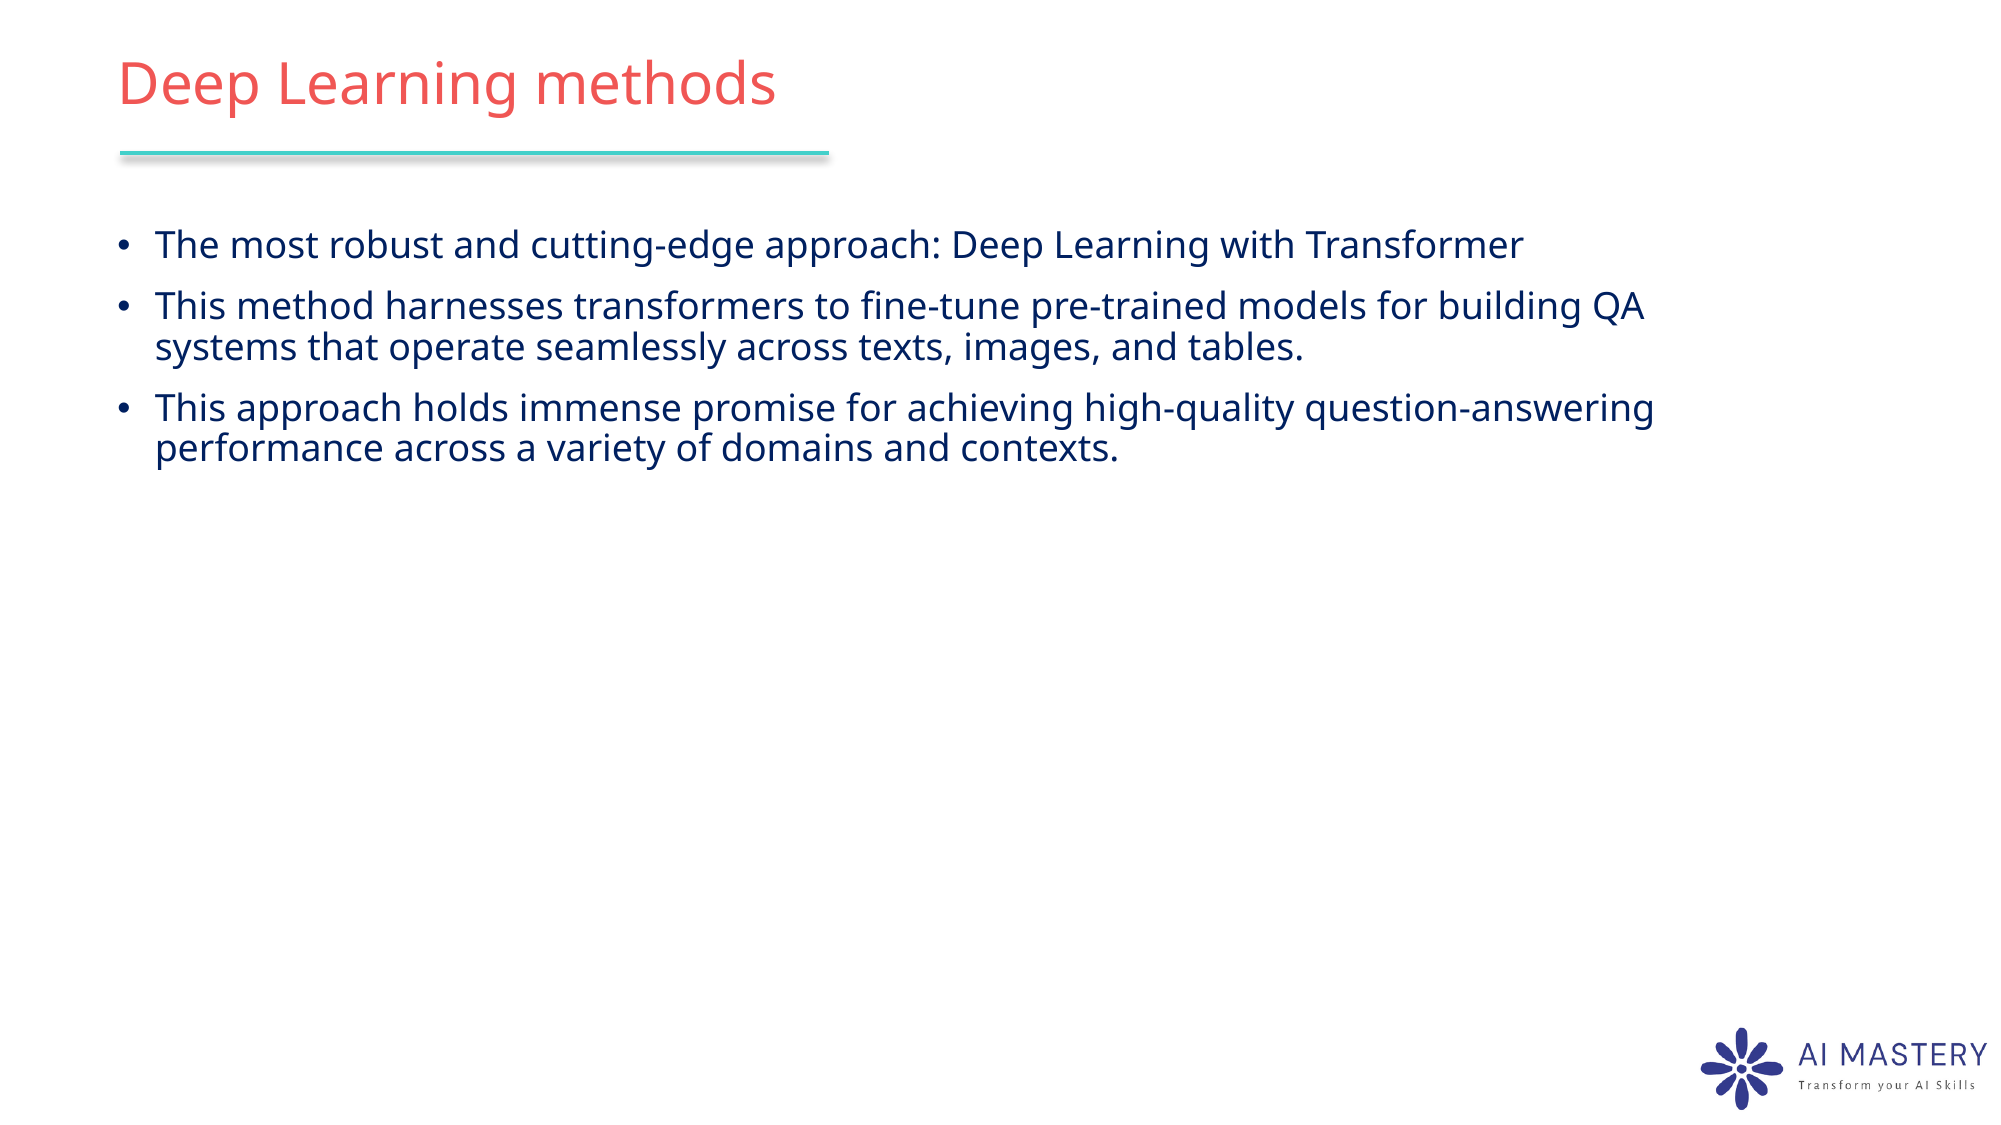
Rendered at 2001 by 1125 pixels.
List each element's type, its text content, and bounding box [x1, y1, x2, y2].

picture [1687, 1013, 2000, 1125]
list The most robust and cutting-edge approach: Deep Learning with Transformer This method harnesses transformers to fine-tune pre-trained models for building QA systems that operate seamlessly across texts, images, and tables. This approach holds immense promise for achieving high-quality question-answering performance across a variety of domains and contexts. [102, 218, 1781, 1098]
title Deep Learning methods [102, 0, 1828, 195]
